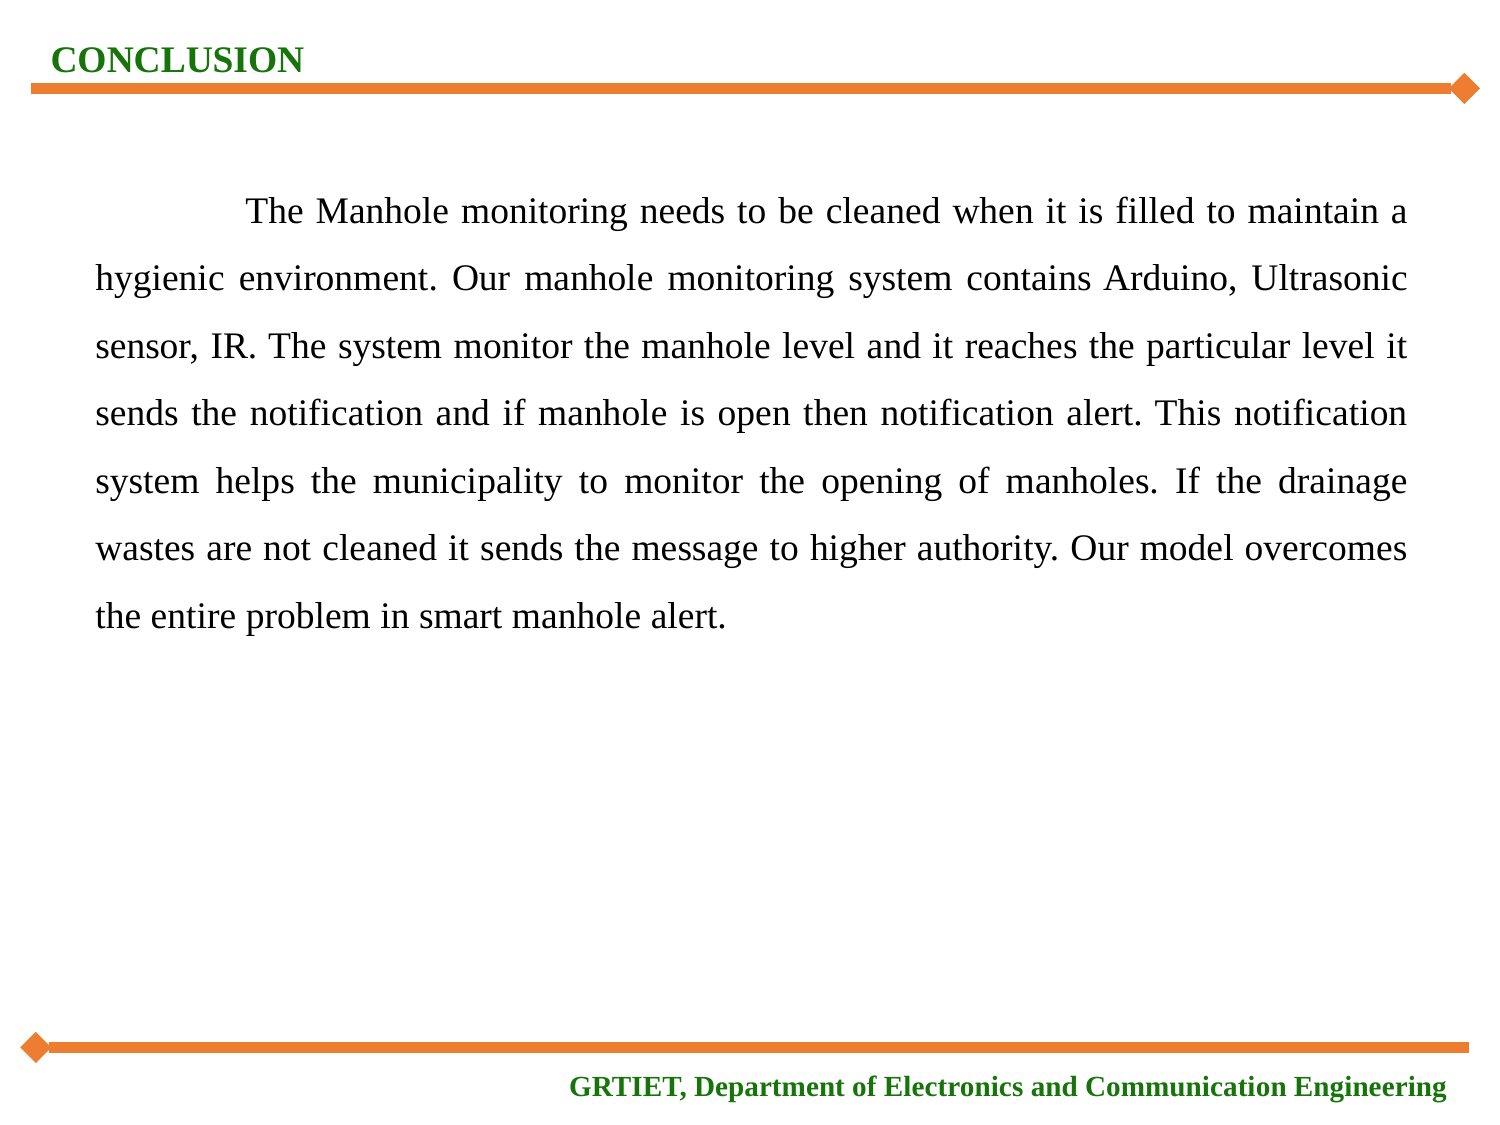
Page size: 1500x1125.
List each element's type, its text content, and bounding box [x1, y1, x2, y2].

text_box GRTIET, Department of Electronics and Communication Engineering [75, 1059, 1463, 1110]
text_box The Manhole monitoring needs to be cleaned when it is filled to maintain a hygienic environment. Our manhole monitoring system contains Arduino, Ultrasonic sensor, IR. The system monitor the manhole level and it reaches the particular level it sends the notification and if manhole is open then notification alert. This notification system helps the municipality to monitor the opening of manholes. If the drainage wastes are not cleaned it sends the message to higher authority. Our model overcomes the entire problem in smart manhole alert. [80, 89, 1425, 644]
text_box CONCLUSION [35, 27, 1284, 88]
